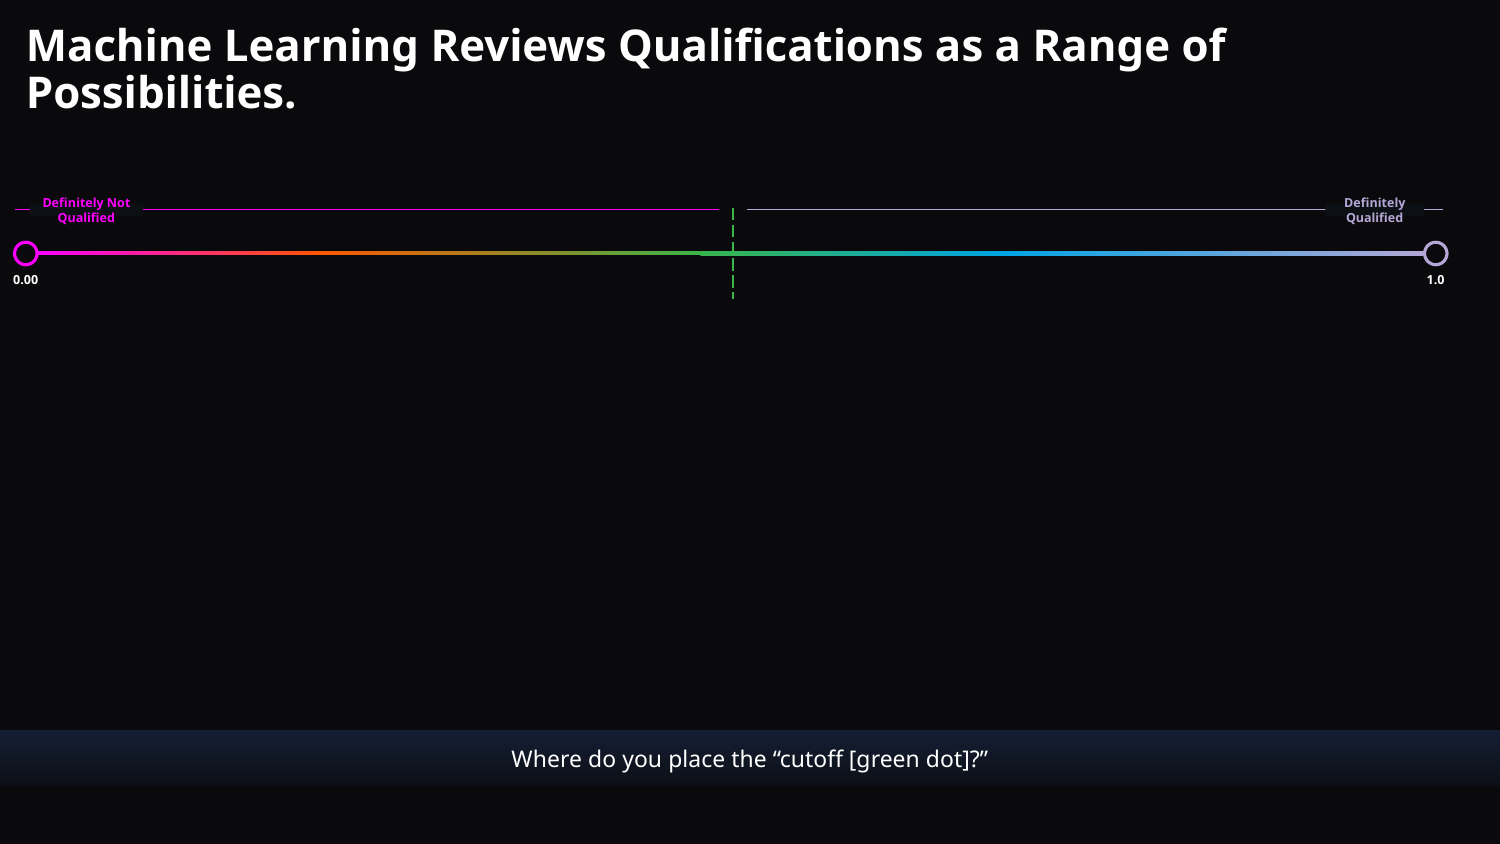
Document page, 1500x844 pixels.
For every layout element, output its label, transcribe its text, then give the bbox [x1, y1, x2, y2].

text_box Definitely Not Qualified [30, 203, 143, 208]
text_box Definitely Qualified [1325, 203, 1425, 208]
text_box Where do you place the “cutoff [green dot]?” [0, 730, 1500, 786]
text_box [737, 251, 1424, 256]
text_box 1.0 [1389, 264, 1482, 330]
text_box [14, 242, 37, 264]
text_box [1424, 242, 1448, 265]
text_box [37, 251, 728, 256]
title Machine Learning Reviews Qualifications as a Range of Possibilities. [14, 22, 1423, 120]
text_box 0.00 [0, 264, 68, 330]
